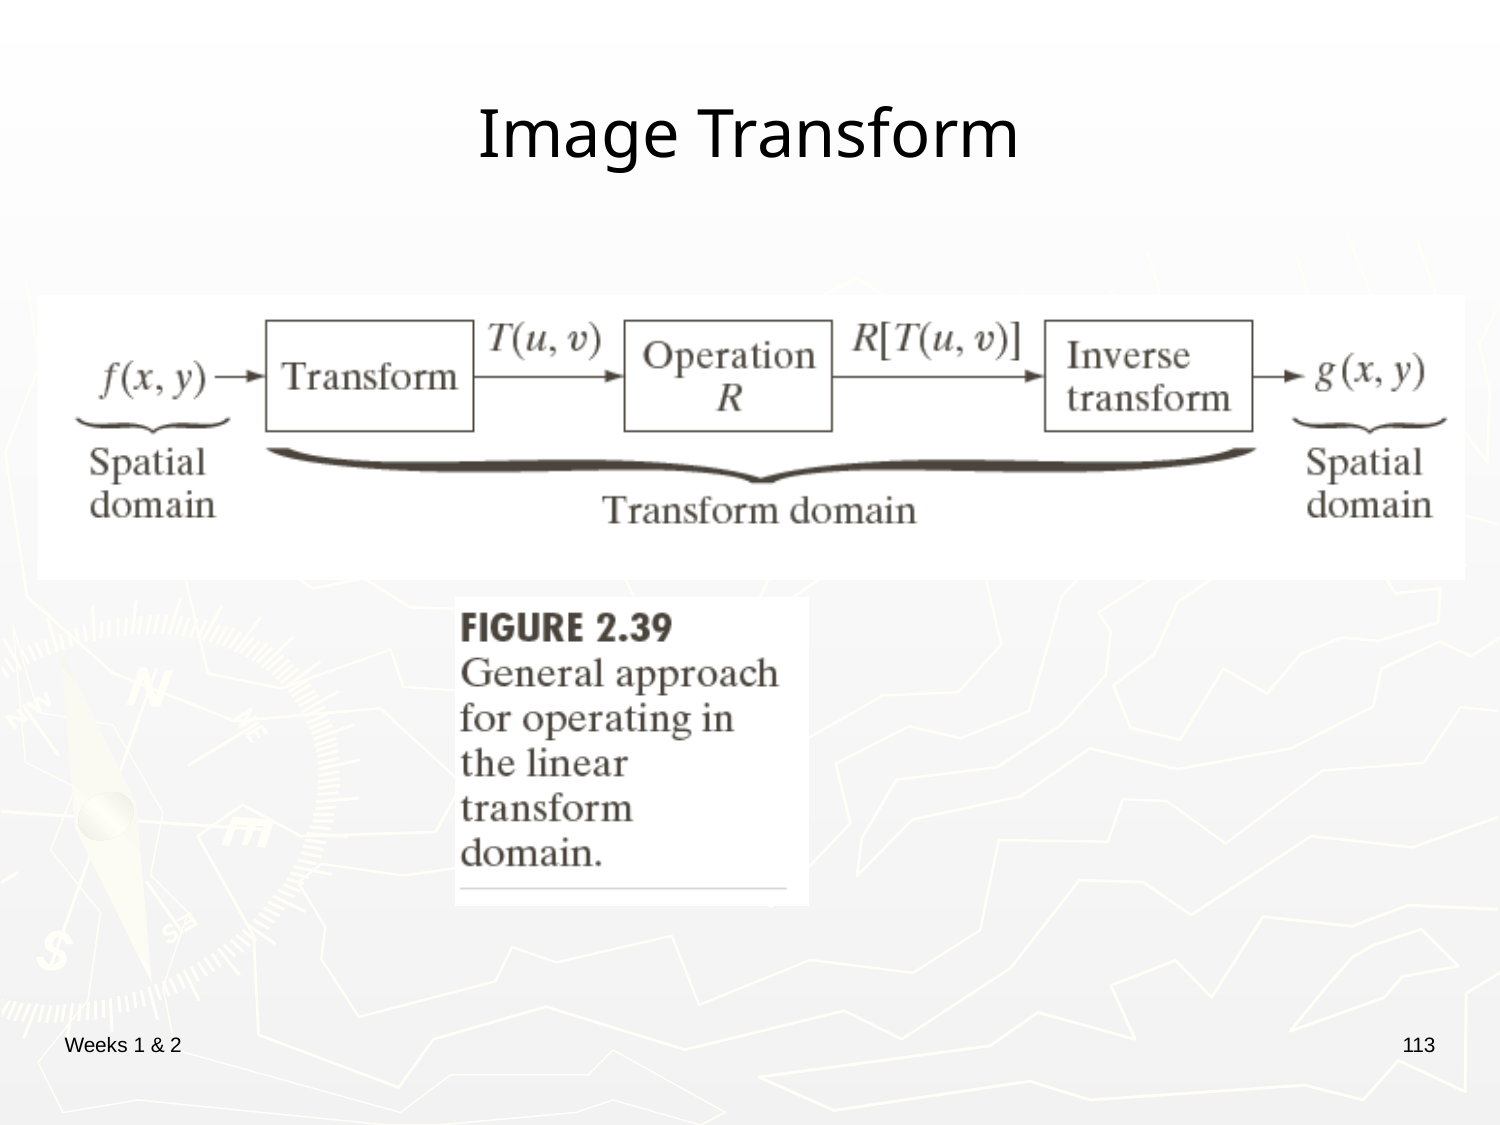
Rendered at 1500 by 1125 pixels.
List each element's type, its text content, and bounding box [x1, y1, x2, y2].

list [36, 295, 1466, 580]
picture [455, 596, 809, 907]
slide_number 113 [1074, 1024, 1451, 1103]
title Image Transform [49, 37, 1451, 226]
slide_number Weeks 1 & 2 [49, 1024, 426, 1103]
